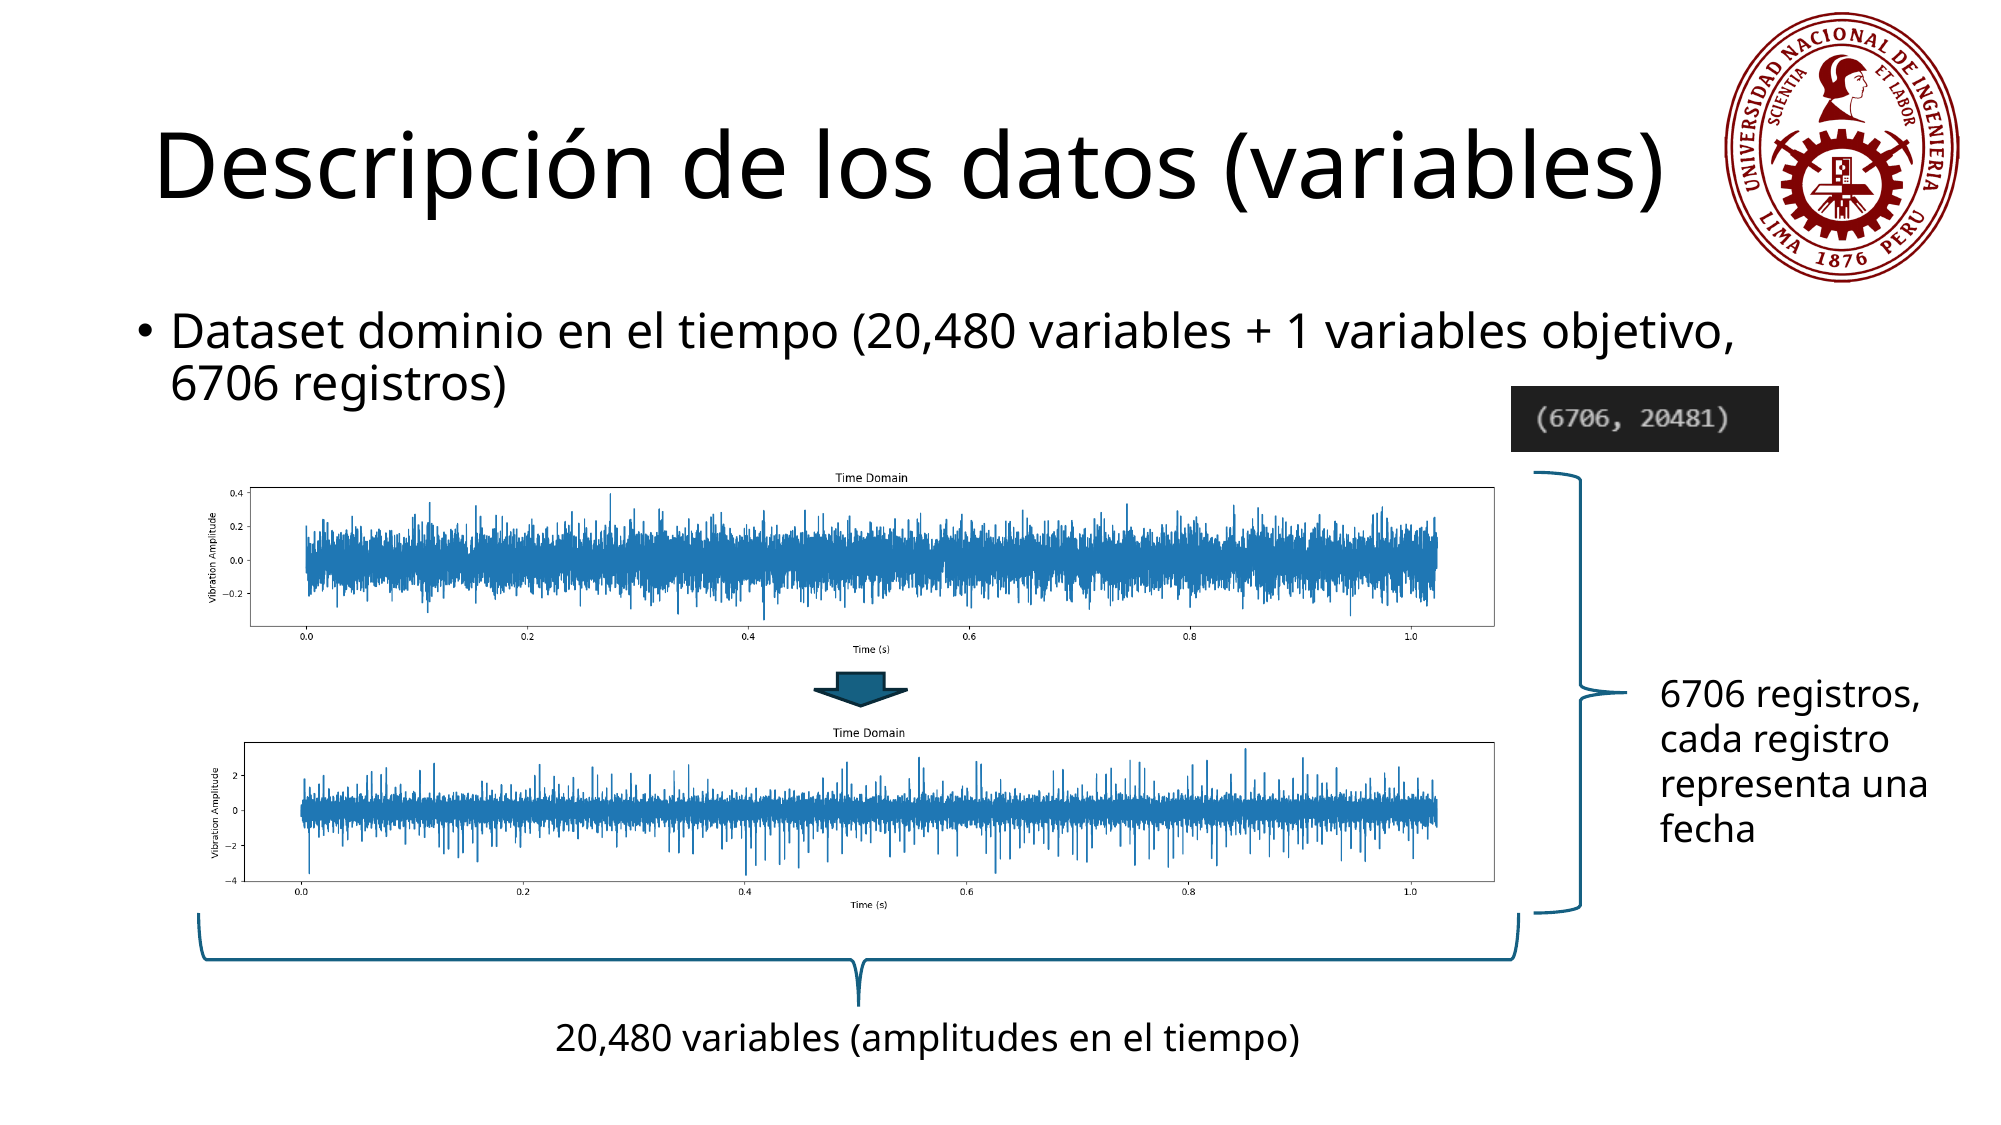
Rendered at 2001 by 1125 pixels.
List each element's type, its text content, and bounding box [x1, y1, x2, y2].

picture [1714, 3, 1967, 289]
picture [197, 465, 1501, 660]
picture [1511, 385, 1780, 453]
picture [197, 721, 1501, 914]
text_box [1533, 470, 1628, 915]
text_box 6706 registros, cada registro representa una fecha [1645, 662, 1980, 858]
text_box [197, 912, 1521, 1006]
text_box 20,480 variables (amplitudes en el tiempo) [540, 1006, 1316, 1067]
list Dataset dominio en el tiempo (20,480 variables + 1 variables objetivo, 6706 registros) [121, 299, 1863, 419]
title Descripción de los datos (variables) [137, 59, 1714, 278]
text_box [813, 671, 909, 708]
